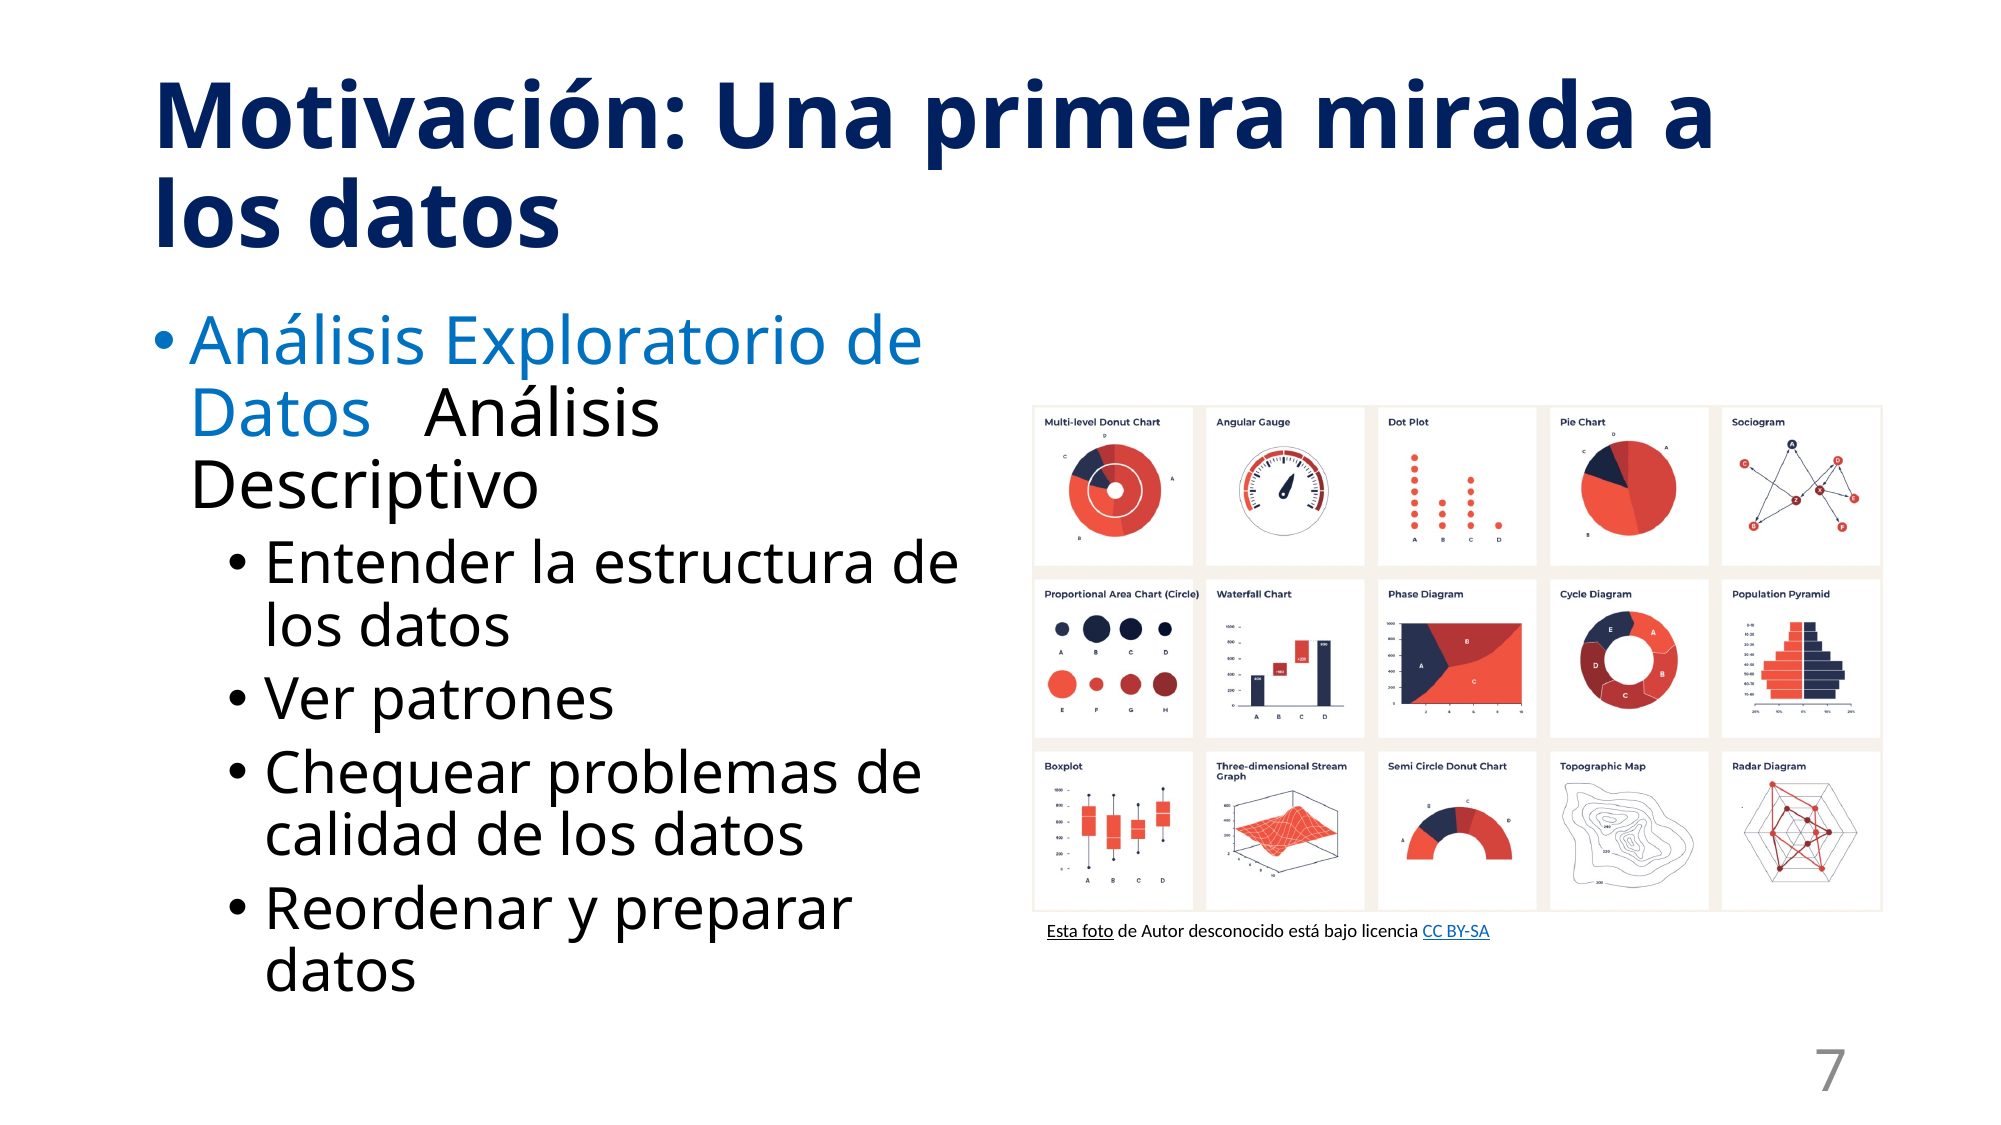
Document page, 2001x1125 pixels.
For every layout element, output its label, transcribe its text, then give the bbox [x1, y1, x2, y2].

slide_number 7 [1412, 1042, 1863, 1103]
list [1032, 405, 1883, 912]
text_box Esta foto de Autor desconocido está bajo licencia CC BY-SA [1032, 912, 1883, 949]
title Motivación: Una primera mirada a los datos [137, 59, 1863, 278]
